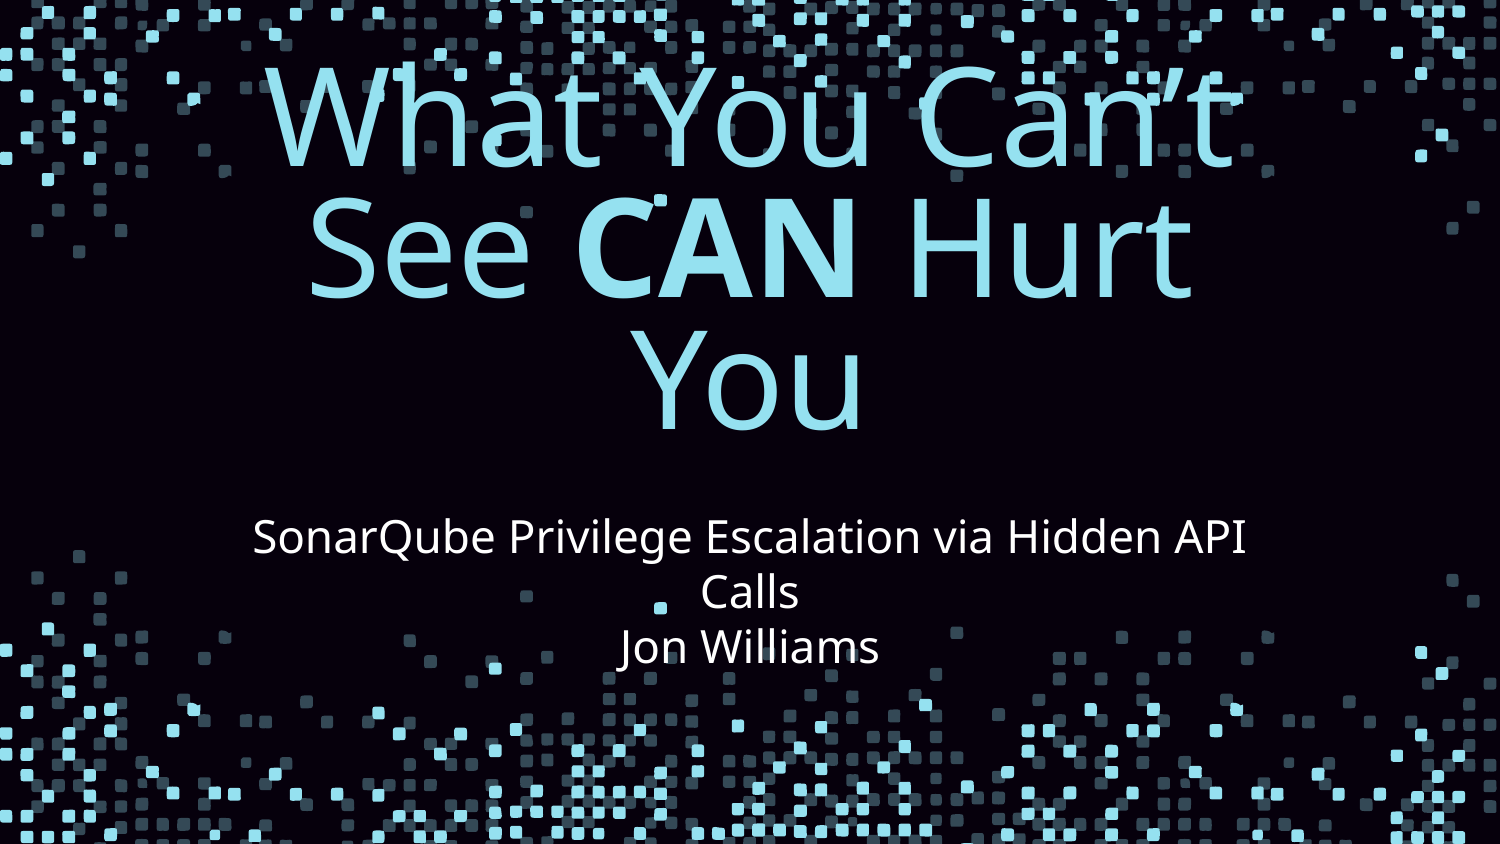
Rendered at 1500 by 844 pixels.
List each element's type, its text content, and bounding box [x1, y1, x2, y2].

title What You Can’t See CAN Hurt You [202, 324, 1298, 472]
subtitle SonarQube Privilege Escalation via Hidden API Calls Jon Williams [224, 437, 1276, 529]
